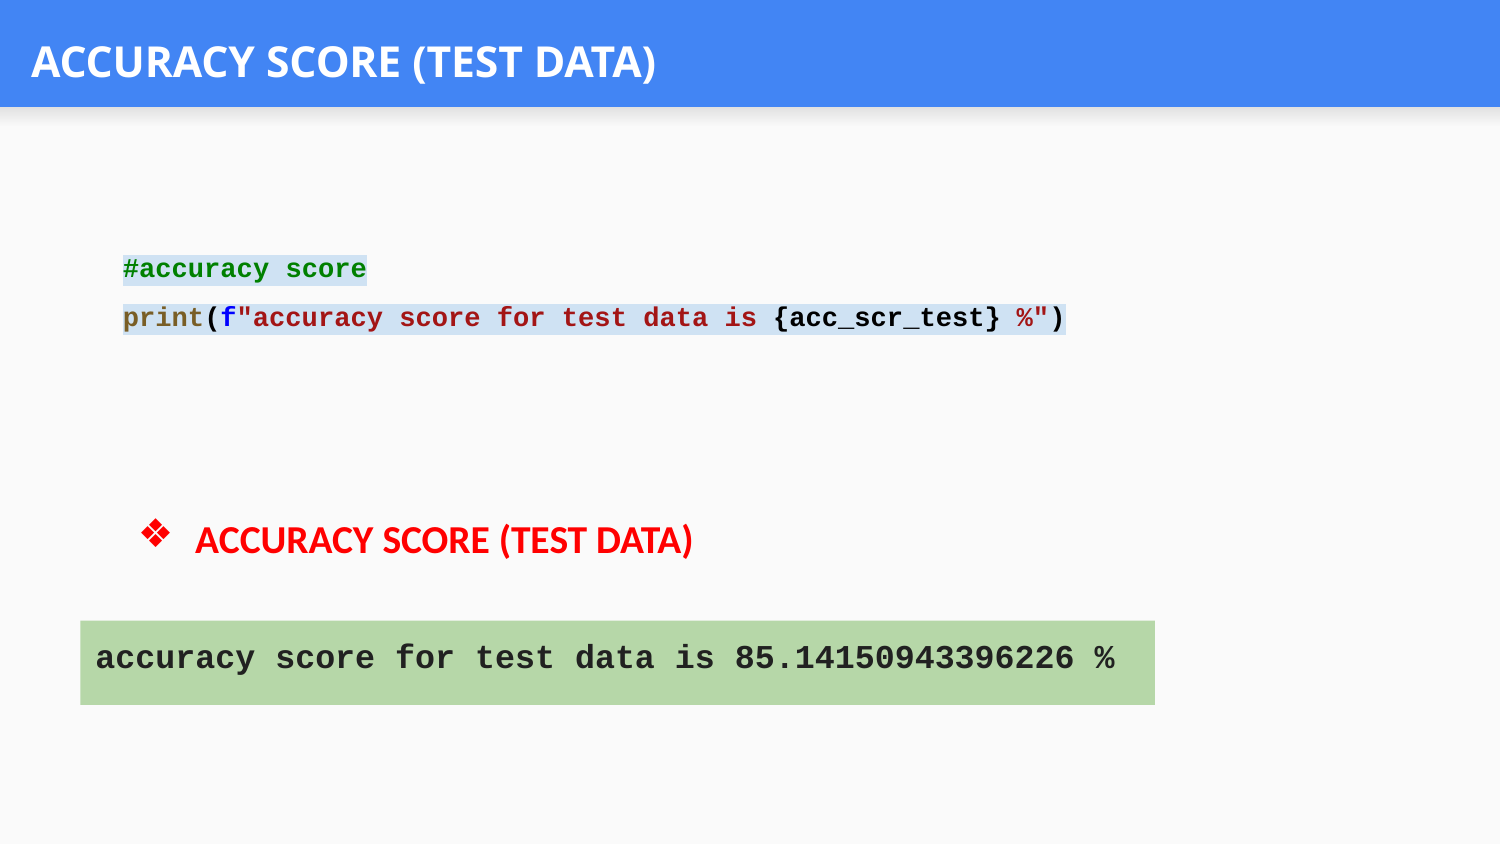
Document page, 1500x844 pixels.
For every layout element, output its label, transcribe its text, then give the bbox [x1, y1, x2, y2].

text_box #accuracy score print(f"accuracy score for test data is {acc_scr_test} %") [33, 187, 1203, 428]
text_box accuracy score for test data is 85.14150943396226 % [80, 620, 1155, 705]
text_box ACCURACY SCORE (TEST DATA) [105, 482, 1004, 567]
title ACCURACY SCORE (TEST DATA) [16, 2, 1464, 102]
